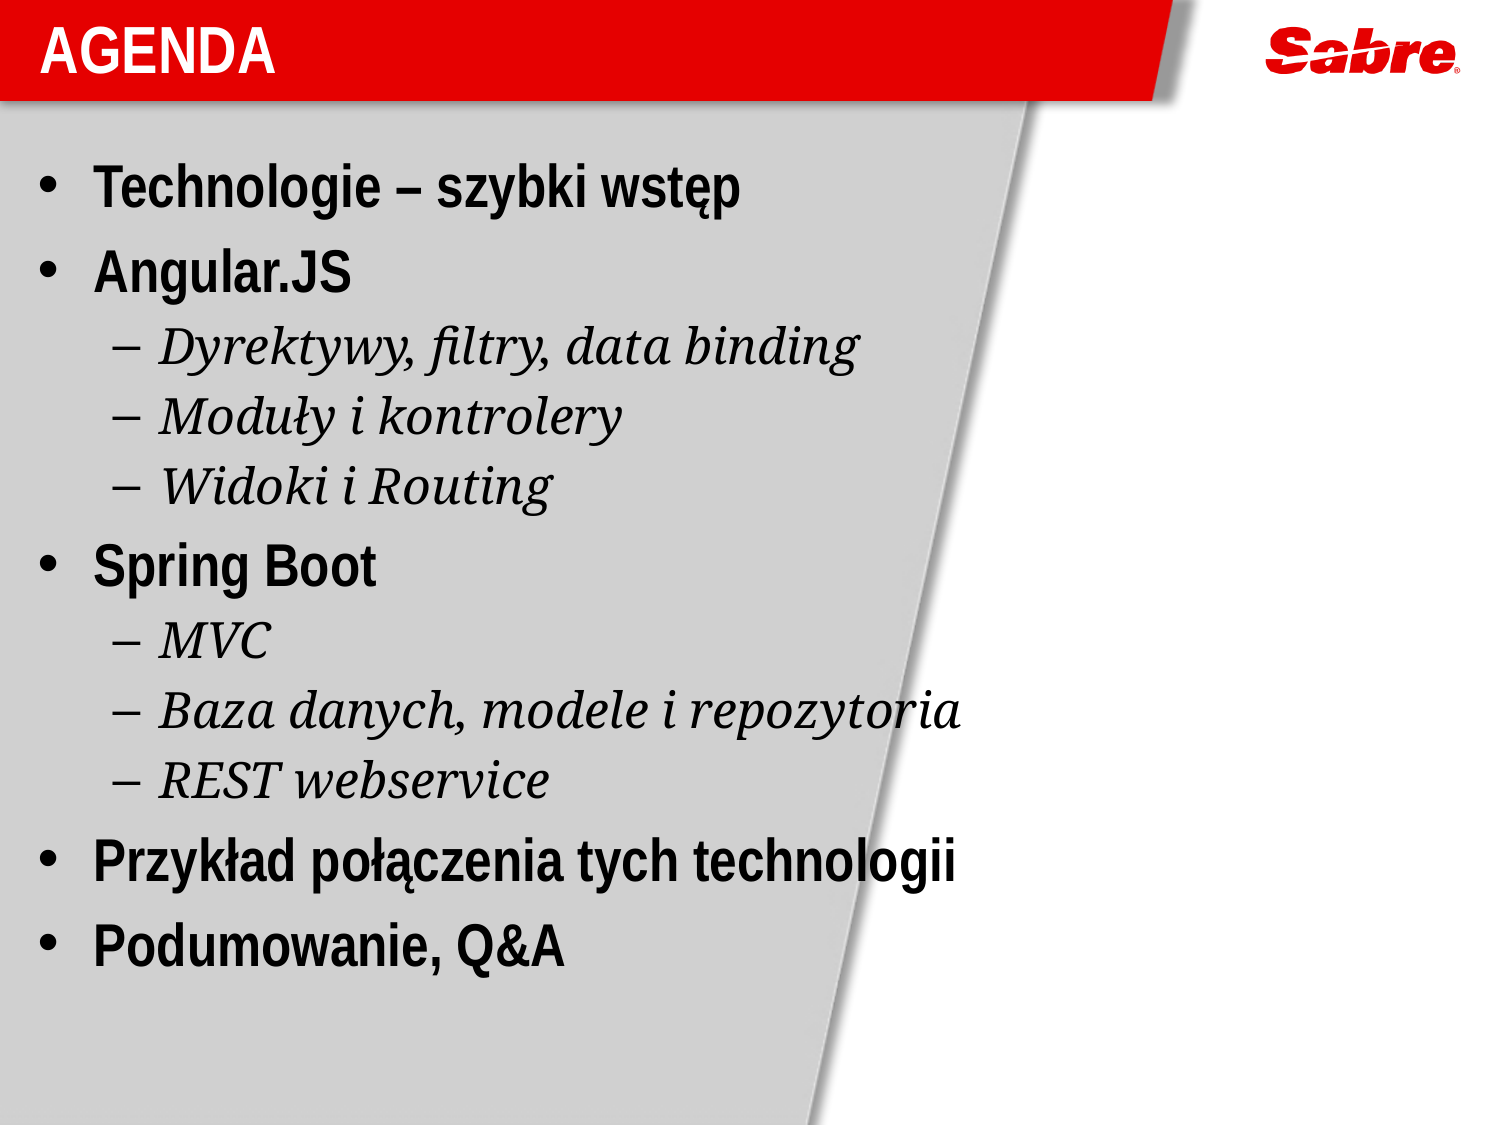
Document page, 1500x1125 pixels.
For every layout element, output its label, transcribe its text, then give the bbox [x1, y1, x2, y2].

list Technologie – szybki wstęp Angular.JS Dyrektywy, filtry, data binding Moduły i kontrolery Widoki i Routing Spring Boot MVC Baza danych, modele i repozytoria REST webservice Przykład połączenia tych technologii Podumowanie, Q&A [37, 137, 1263, 1009]
picture [0, 0, 1174, 1125]
title Agenda [39, 12, 1167, 81]
picture [1255, 12, 1470, 88]
